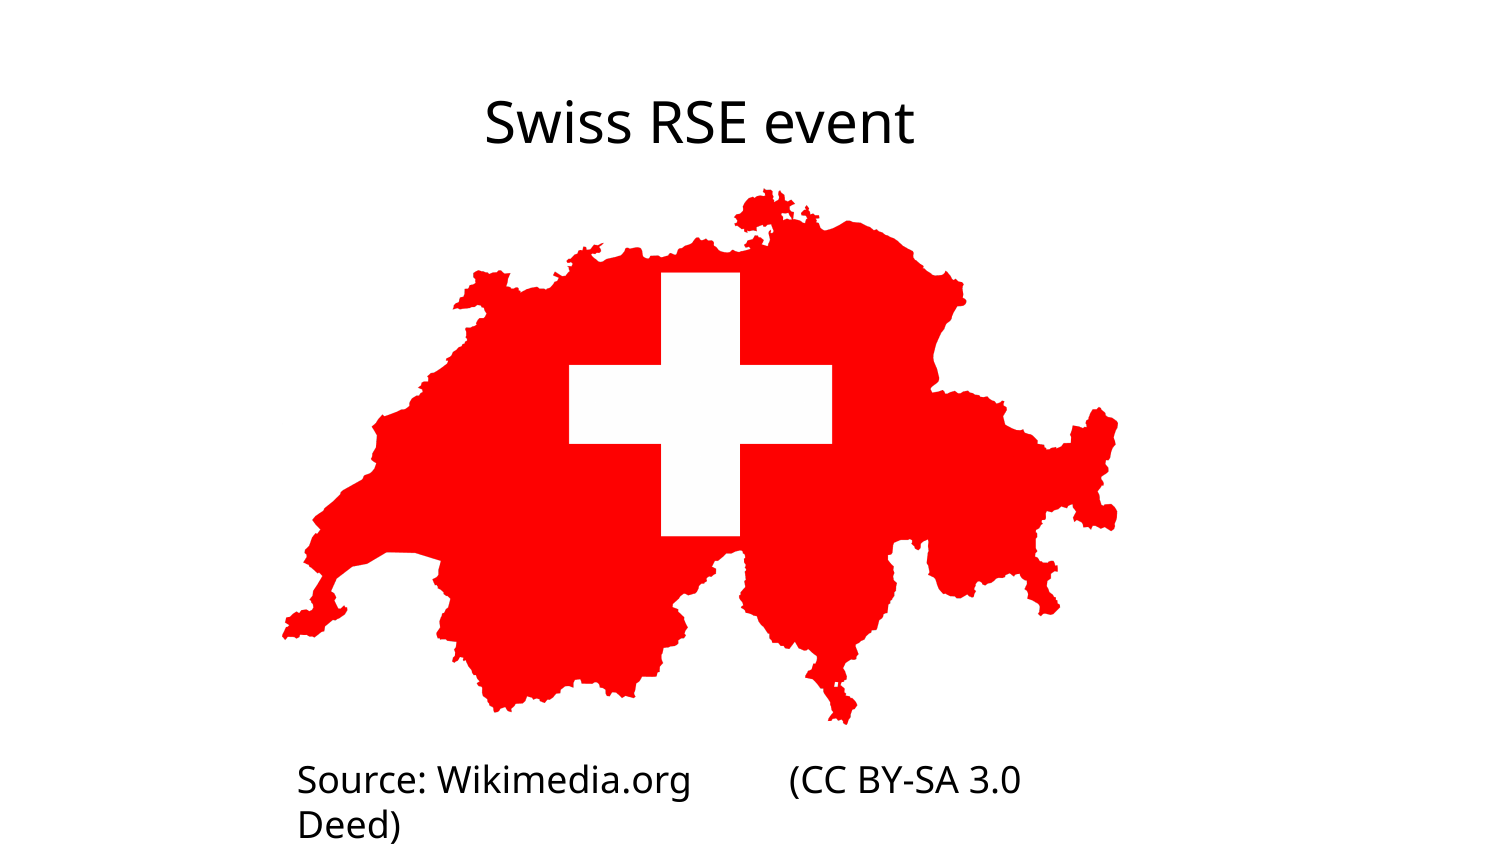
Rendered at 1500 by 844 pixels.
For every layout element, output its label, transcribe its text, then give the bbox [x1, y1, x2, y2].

text_box Swiss RSE event [281, 78, 1118, 163]
text_box Source: Wikimedia.org (CC BY-SA 3.0 Deed) [282, 748, 1104, 844]
picture [281, 187, 1119, 725]
